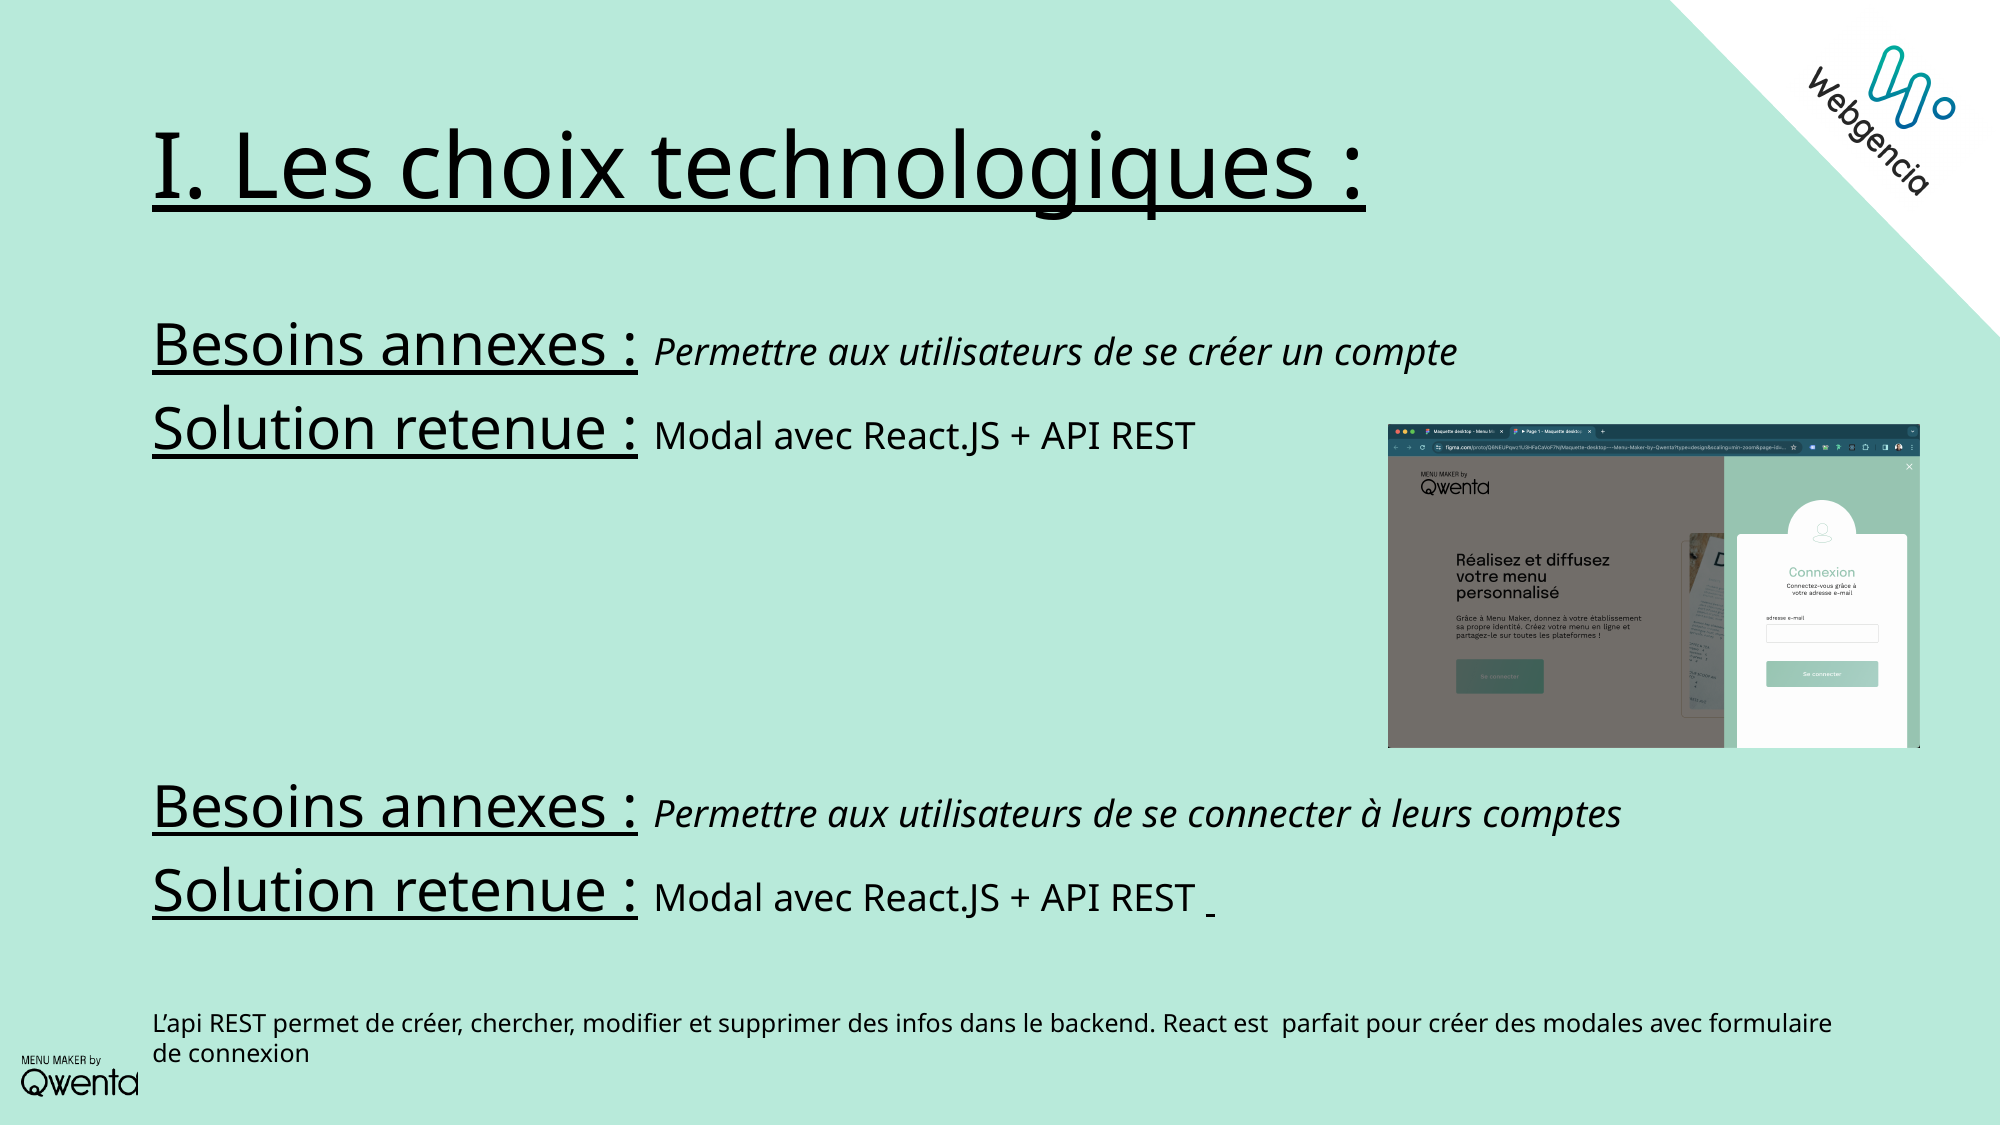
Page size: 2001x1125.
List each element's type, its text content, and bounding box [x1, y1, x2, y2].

text_box [1669, 0, 2000, 338]
picture [1388, 424, 1920, 748]
picture [20, 1055, 138, 1097]
list Besoins annexes : Permettre aux utilisateurs de se créer un compte Solution retenue : Modal avec React.JS + API REST [137, 308, 1863, 572]
title I. Les choix technologiques : [137, 59, 1863, 278]
text_box L’api REST permet de créer, chercher, modifier et supprimer des infos dans le backend. React est parfait pour créer des modales avec formulaire de connexion [137, 999, 1861, 1120]
picture [1786, 4, 1995, 214]
text_box Besoins annexes : Permettre aux utilisateurs de se connecter à leurs comptes Solution retenue : Modal avec React.JS + API REST [137, 769, 1863, 1034]
